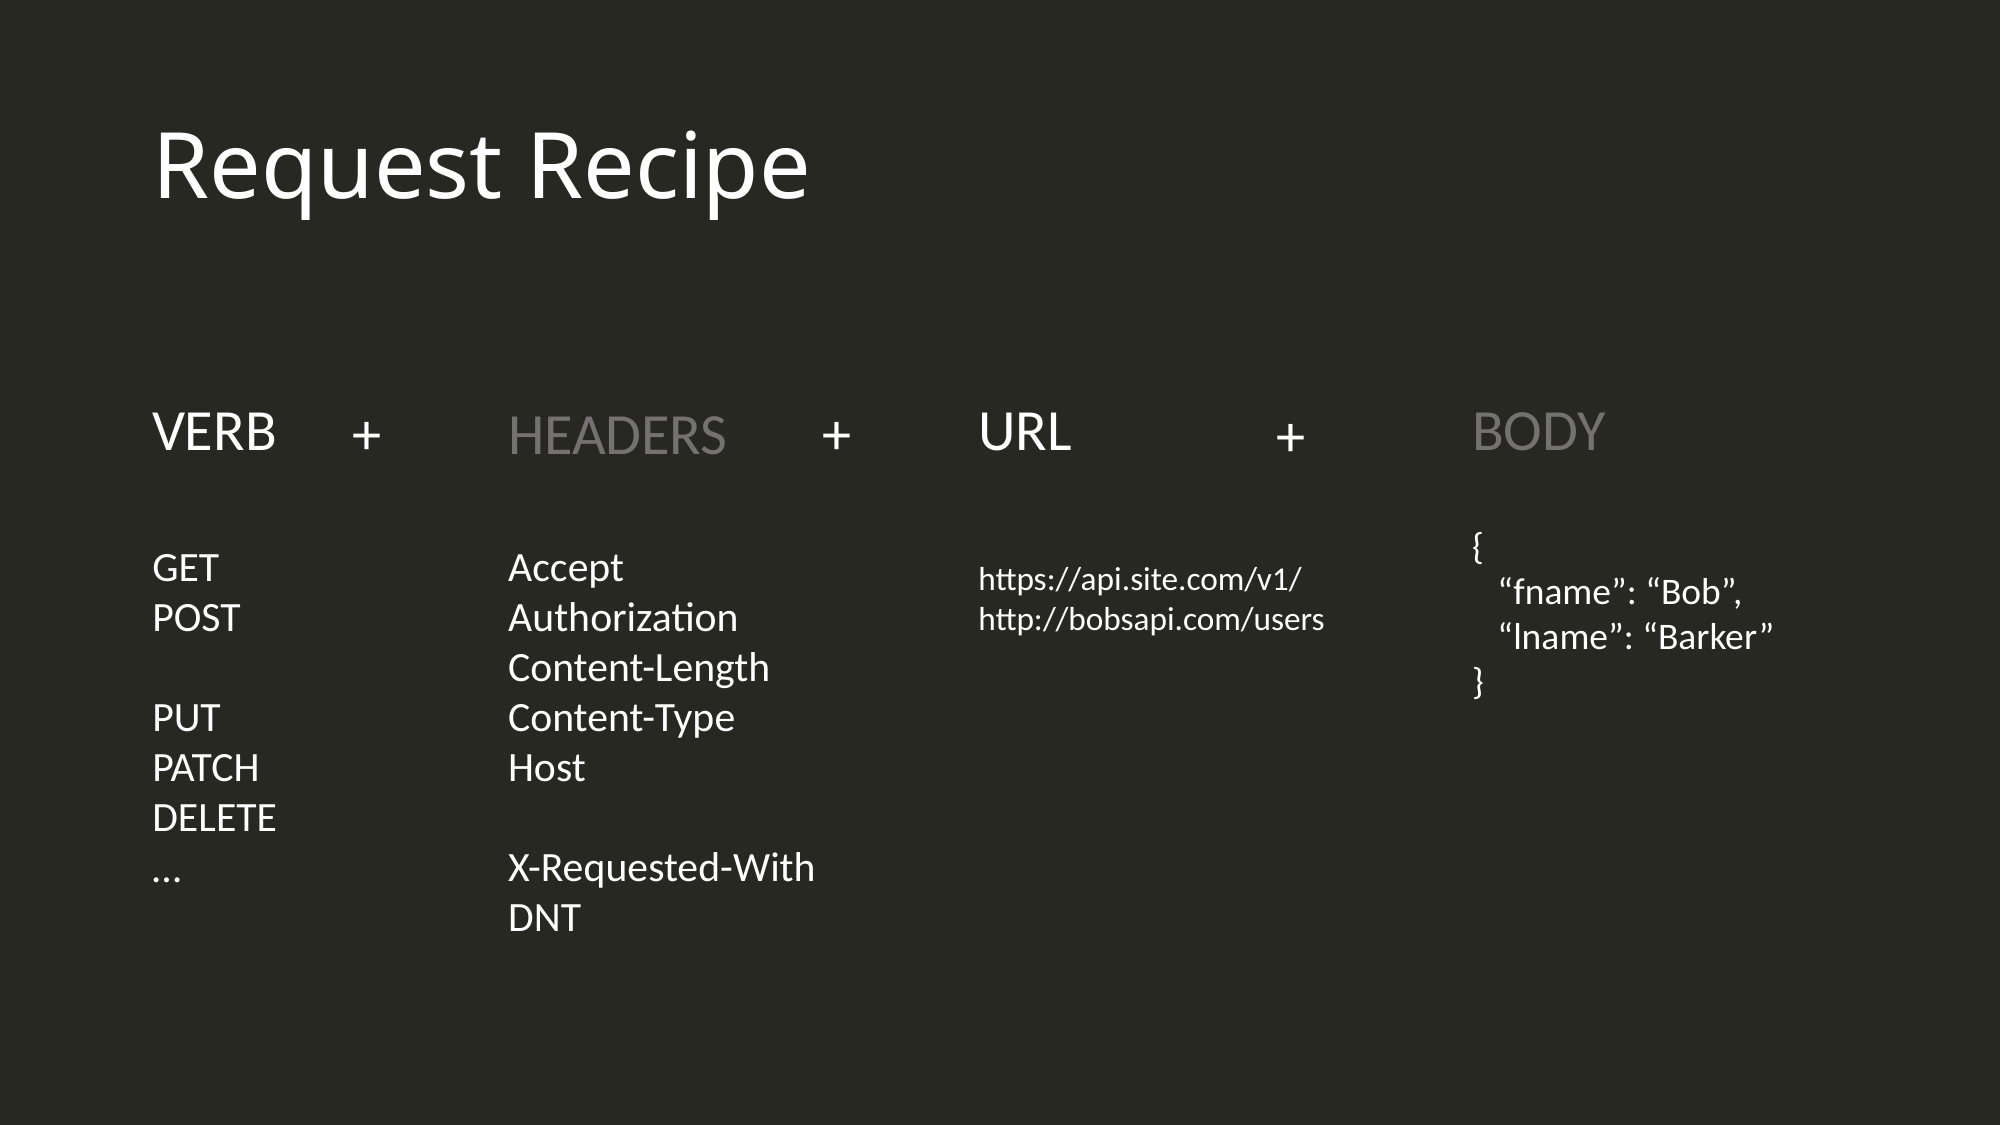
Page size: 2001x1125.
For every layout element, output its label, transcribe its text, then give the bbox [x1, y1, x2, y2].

text_box Accept Authorization Content-Length Content-Type Host X-Requested-With DNT [493, 532, 948, 948]
text_box https://api.site.com/v1/ http://bobsapi.com/users [963, 549, 1442, 645]
text_box URL [963, 384, 1122, 470]
text_box VERB [137, 384, 296, 470]
text_box { “fname”: “Bob”, “lname”: “Barker” } [1457, 514, 1832, 755]
text_box BODY [1457, 384, 1634, 470]
text_box HEADERS [493, 389, 766, 474]
text_box + [807, 389, 922, 474]
text_box GET POST PUT PATCH DELETE … [137, 532, 338, 898]
text_box + [337, 389, 452, 474]
text_box + [1262, 390, 1377, 476]
title Request Recipe [137, 59, 1863, 278]
